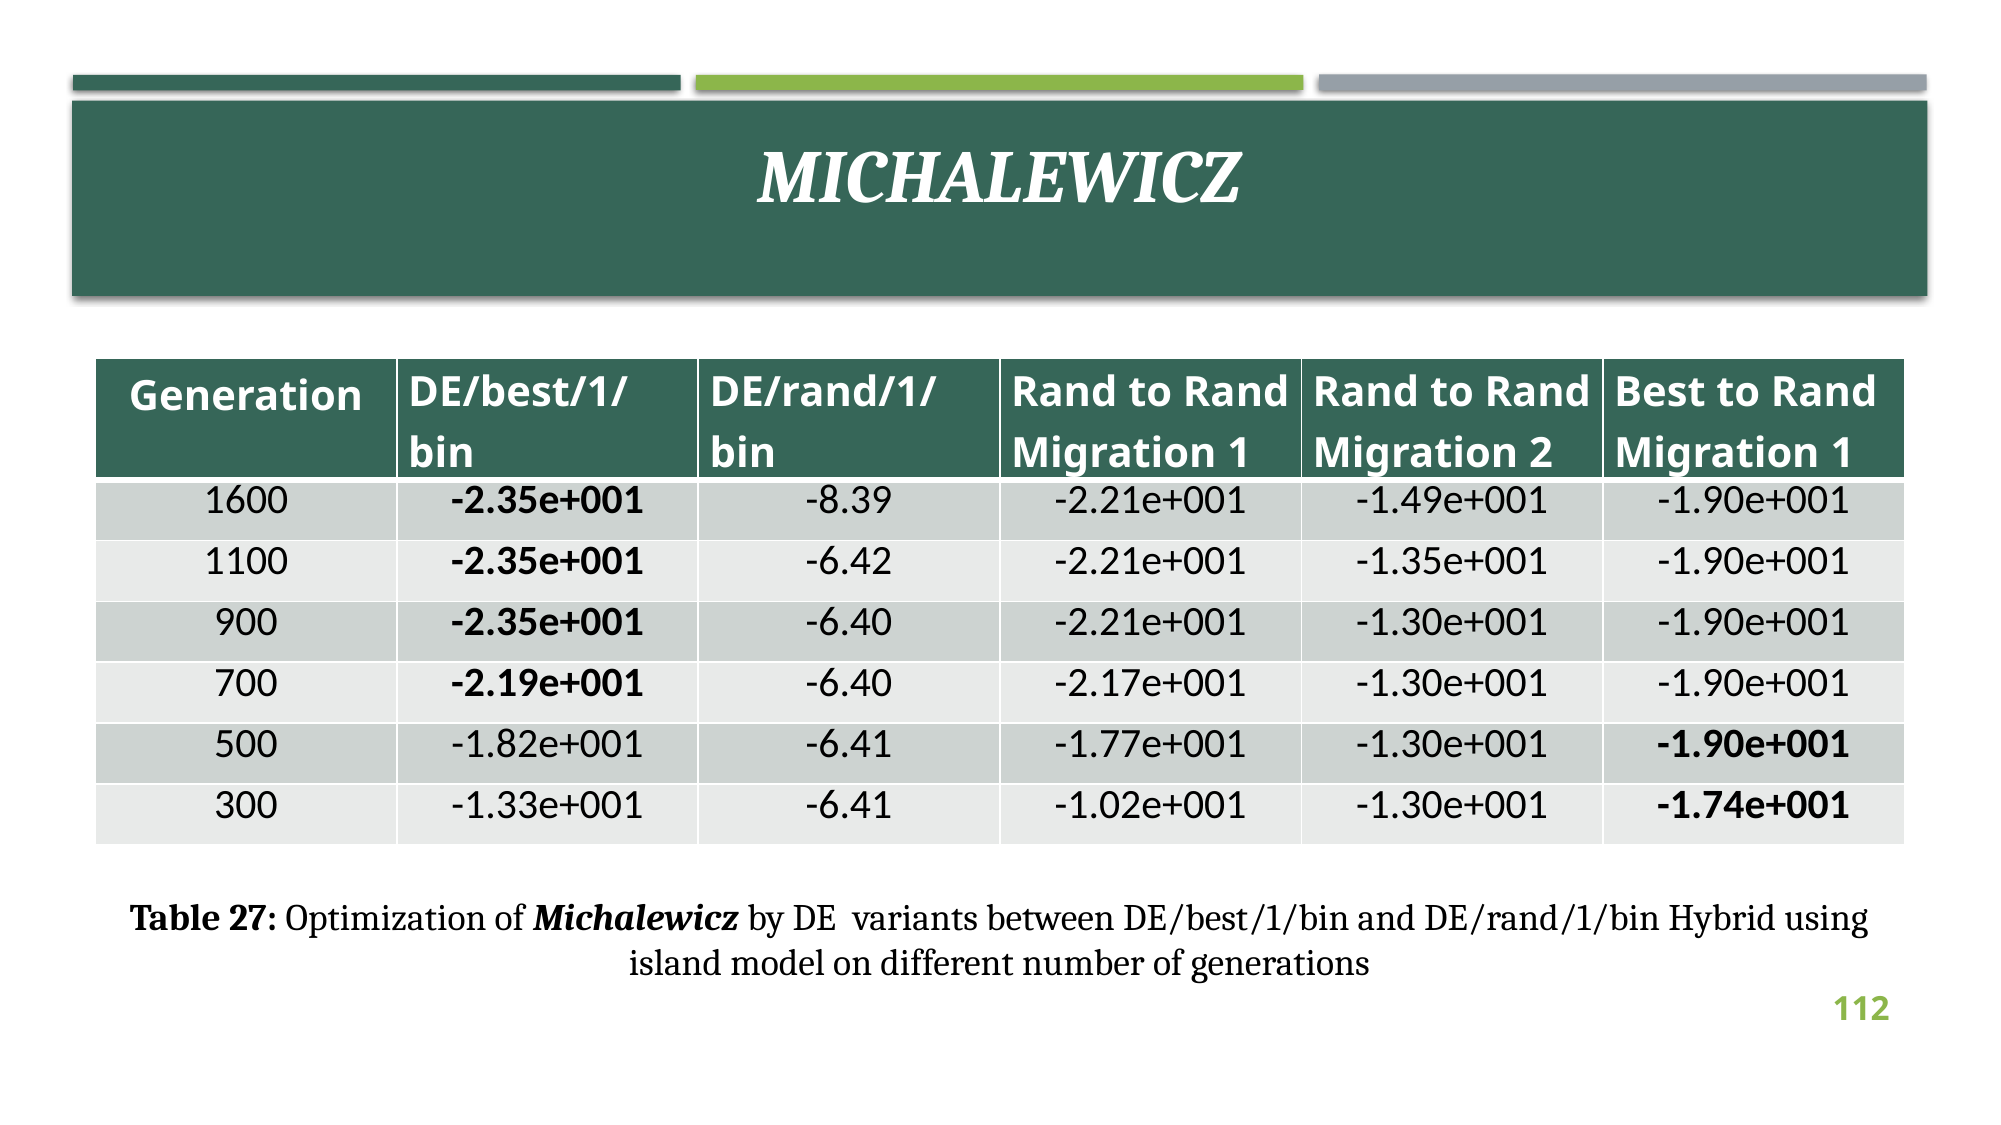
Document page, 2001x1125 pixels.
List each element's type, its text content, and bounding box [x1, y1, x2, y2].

table_cell -2.35e+001 [398, 541, 697, 601]
table_cell -1.90e+001 [1604, 602, 1904, 661]
table_cell -2.21e+001 [1001, 483, 1301, 540]
table_cell -1.02e+001 [1001, 785, 1301, 844]
table_cell -6.40 [699, 663, 999, 722]
table_cell -2.19e+001 [398, 663, 697, 722]
table_cell -1.90e+001 [1604, 663, 1904, 722]
table_cell 300 [96, 785, 396, 844]
table_cell 1100 [96, 541, 396, 601]
table_header Rand to Rand Migration 1 [1001, 359, 1301, 477]
table_cell -2.17e+001 [1001, 663, 1301, 722]
table_cell -2.21e+001 [1001, 602, 1301, 661]
table_cell -1.77e+001 [1001, 724, 1301, 783]
table_cell 700 [96, 663, 396, 722]
table_cell -1.74e+001 [1604, 785, 1904, 844]
table_header DE/rand/1/bin [699, 359, 999, 477]
table_cell -1.33e+001 [398, 785, 697, 844]
table_header DE/best/1/bin [398, 359, 697, 477]
table_header Rand to Rand Migration 2 [1302, 359, 1602, 477]
table_cell -2.21e+001 [1001, 541, 1301, 601]
table_header Best to Rand Migration 1 [1604, 359, 1904, 477]
table_cell -1.30e+001 [1302, 785, 1602, 844]
table_cell -1.90e+001 [1604, 483, 1904, 540]
table_cell -1.30e+001 [1302, 602, 1602, 661]
table_cell -1.30e+001 [1302, 663, 1602, 722]
table_cell 500 [96, 724, 396, 783]
table_cell -1.35e+001 [1302, 541, 1602, 601]
table_cell -1.30e+001 [1302, 724, 1602, 783]
table_header Generation [96, 359, 396, 477]
table_cell -1.49e+001 [1302, 483, 1602, 540]
slide_number 112 [1732, 977, 1905, 1037]
table_cell 1600 [96, 483, 396, 540]
table_cell -6.41 [699, 724, 999, 783]
table_cell -1.90e+001 [1604, 724, 1904, 783]
table_cell -2.35e+001 [398, 602, 697, 661]
table_cell -6.40 [699, 602, 999, 661]
table_cell -2.35e+001 [398, 483, 697, 540]
table_cell 900 [96, 602, 396, 661]
table_cell -6.41 [699, 785, 999, 844]
table_cell -1.90e+001 [1604, 541, 1904, 601]
table_cell -8.39 [699, 483, 999, 540]
table_cell -6.42 [699, 541, 999, 601]
table_cell -1.82e+001 [398, 724, 697, 783]
